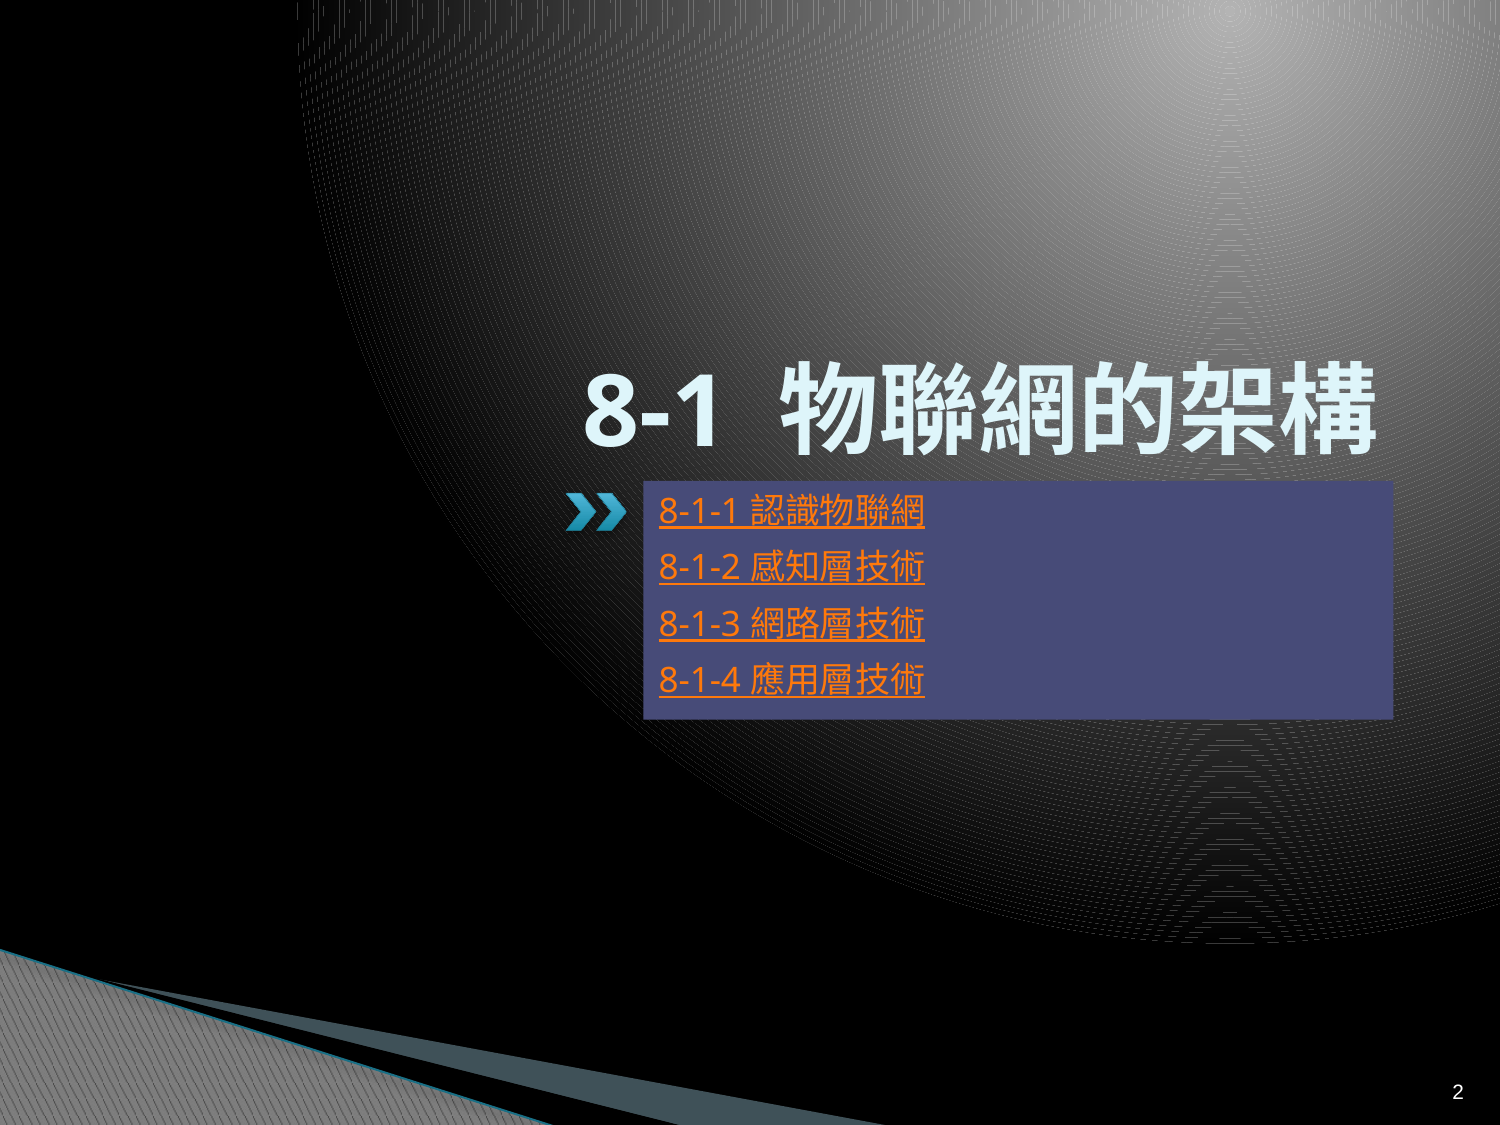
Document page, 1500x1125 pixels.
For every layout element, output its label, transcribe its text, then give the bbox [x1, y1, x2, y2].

slide_number 2 [1418, 1051, 1479, 1112]
title 8-1 物聯網的架構 [118, 173, 1394, 474]
list 8-1-1 認識物聯網 8-1-2 感知層技術 8-1-3 網路層技術 8-1-4 應用層技術 [643, 480, 1394, 720]
picture [0, 952, 543, 1125]
